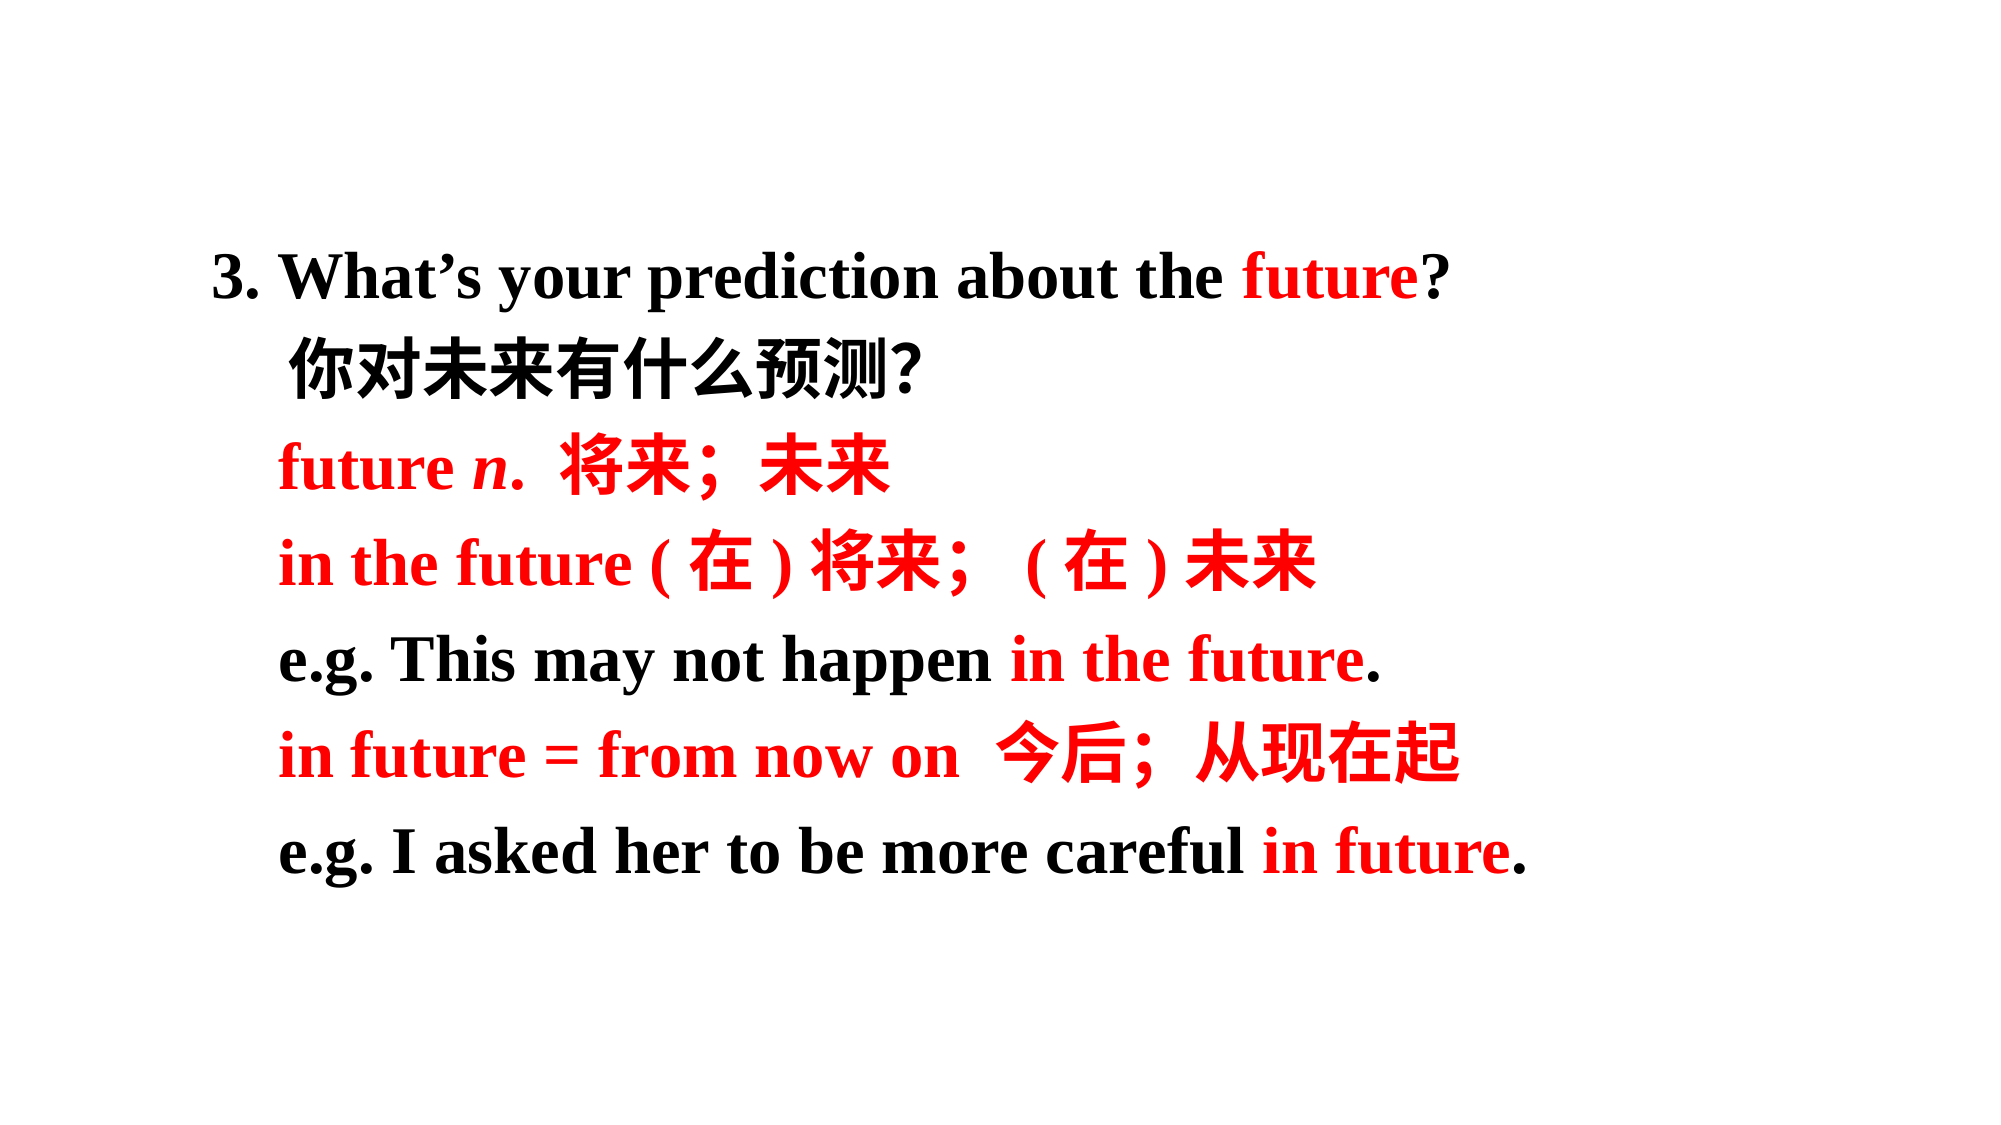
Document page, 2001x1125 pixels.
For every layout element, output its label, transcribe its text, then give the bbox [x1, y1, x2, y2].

text_box 3. What’s your prediction about the future? 你对未来有什么预测？ future n. 将来；未来 in the future (在)将来；(在)未来 e.g. This may not happen in the future. in future = from now on 今后；从现在起 e.g. I asked her to be more careful in future. [196, 208, 1756, 895]
